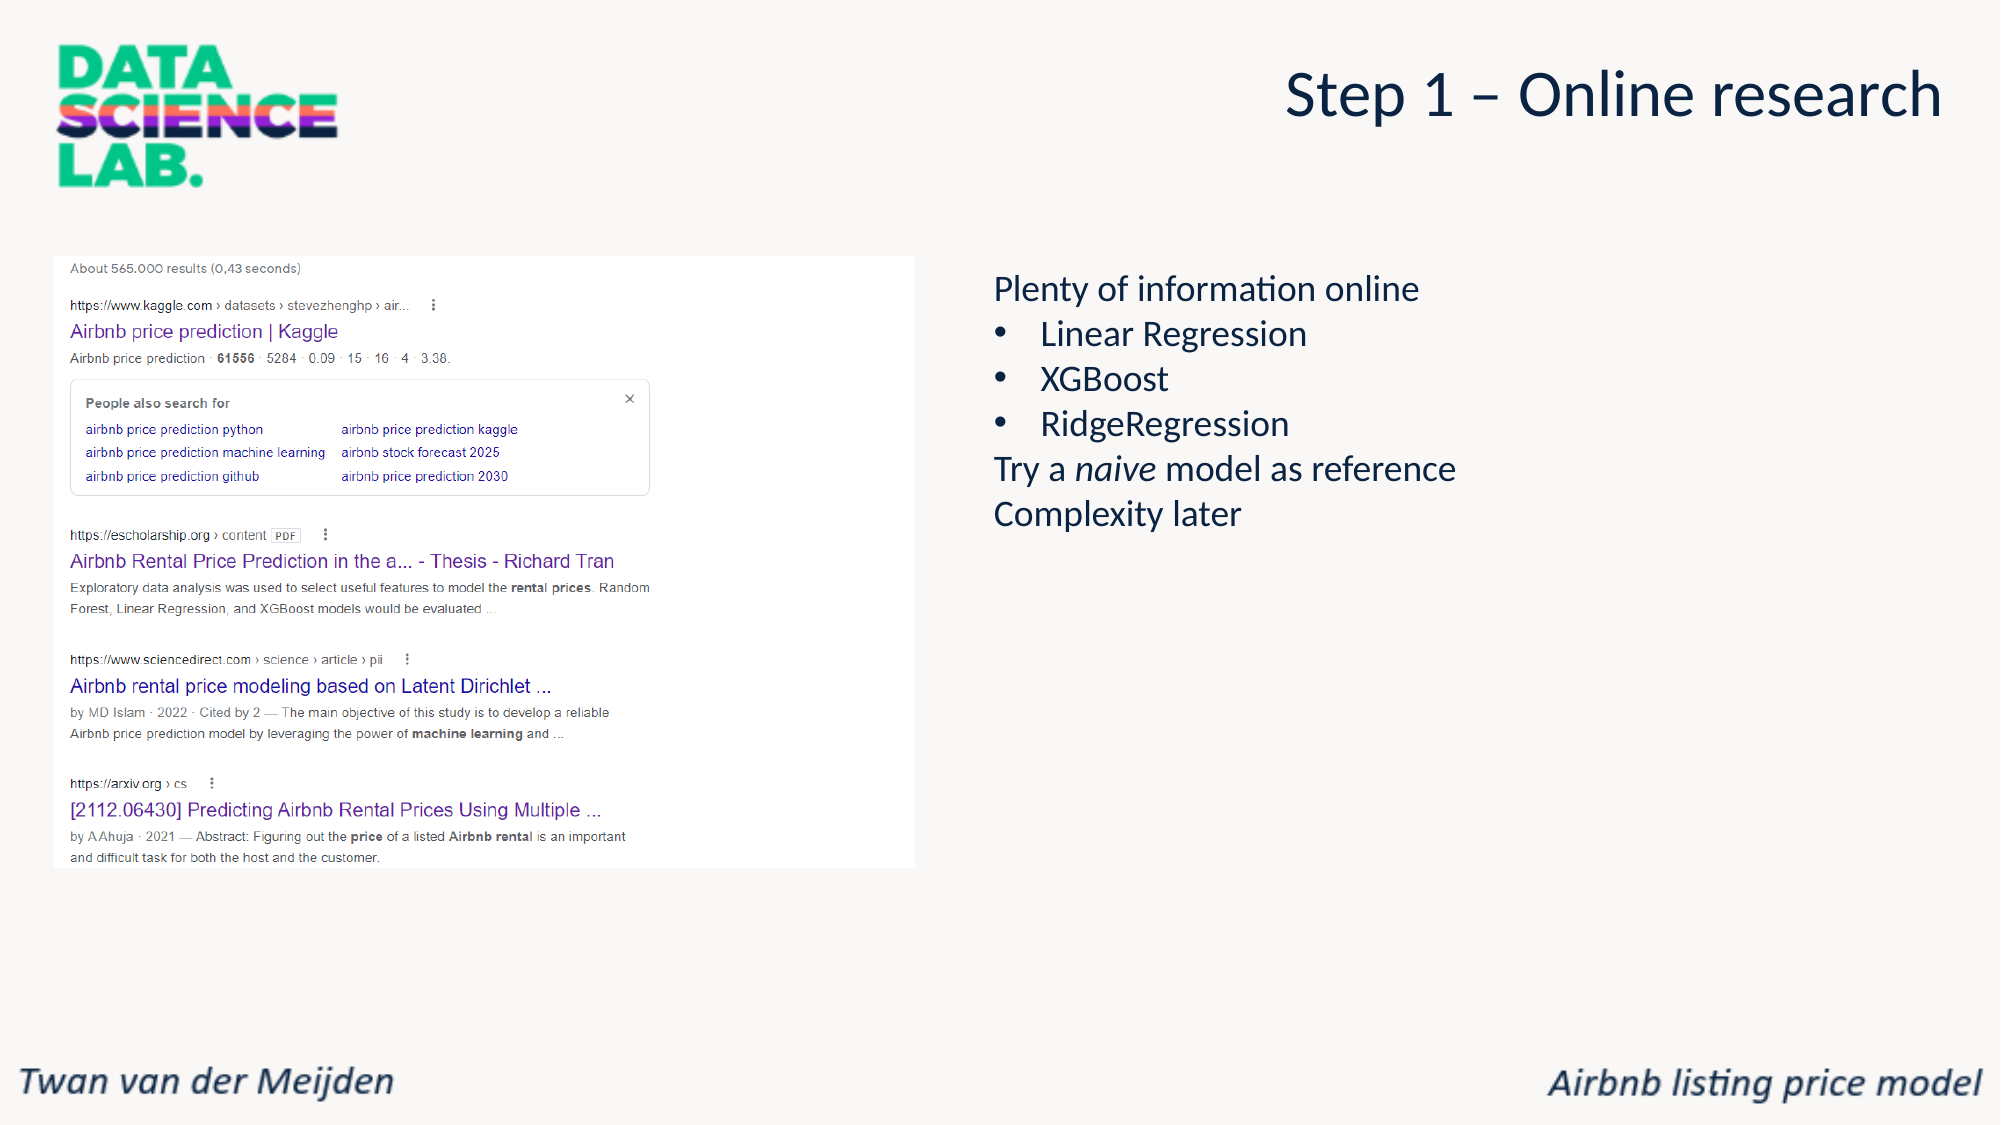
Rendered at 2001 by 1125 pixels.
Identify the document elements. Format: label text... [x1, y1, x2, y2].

text_box Plenty of information online Linear Regression XGBoost RidgeRegression Try a naive model as reference Complexity later [978, 256, 1840, 542]
text_box Step 1 – Online research [961, 42, 1959, 138]
picture [0, 0, 2001, 1125]
